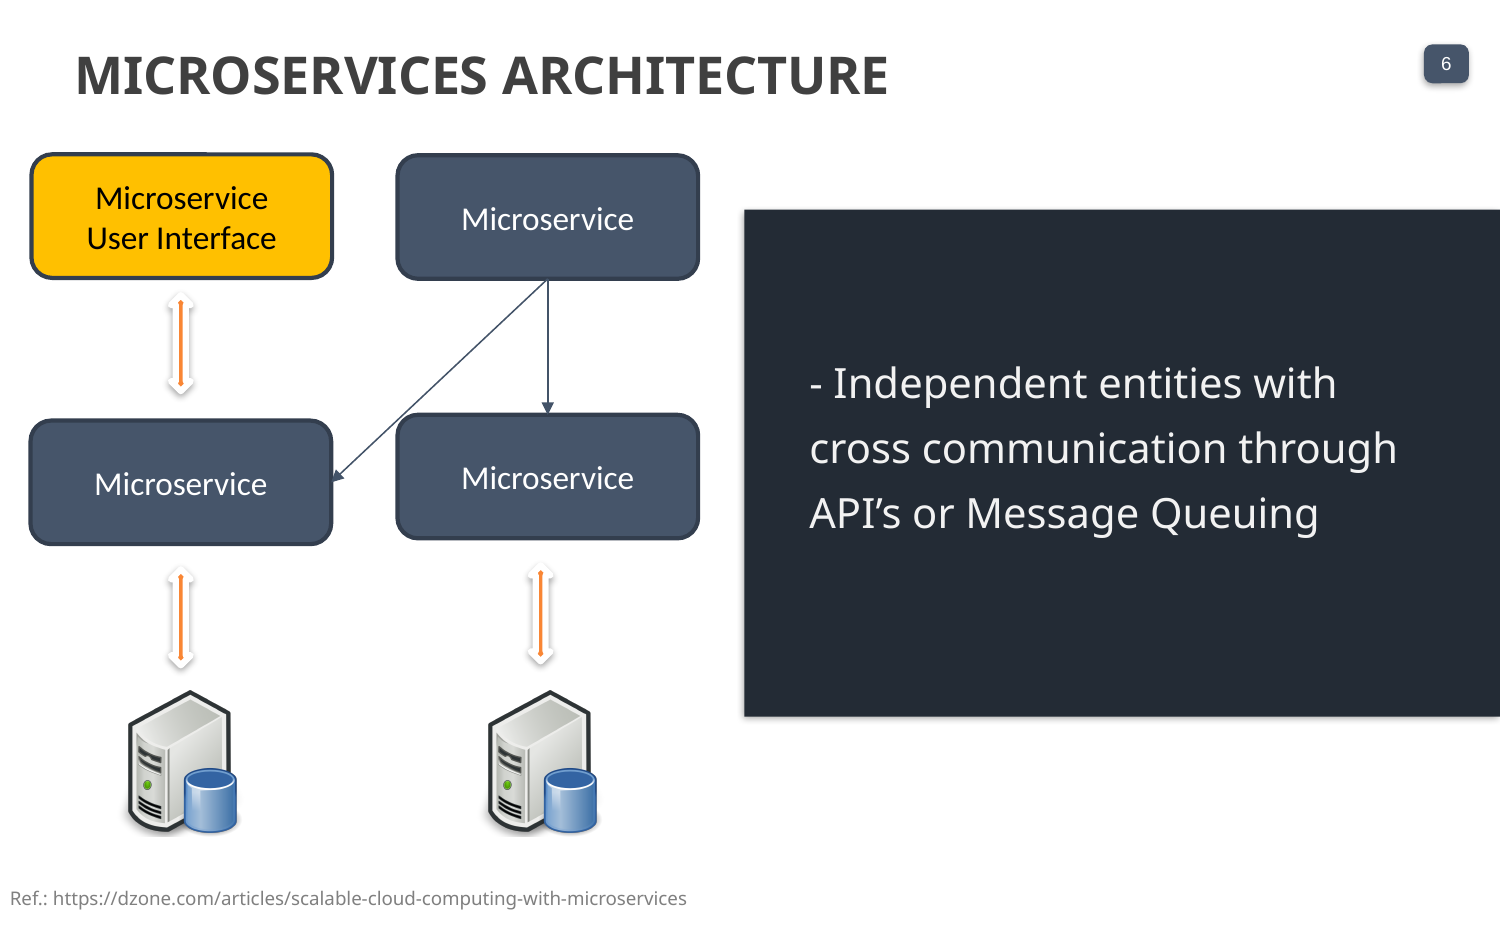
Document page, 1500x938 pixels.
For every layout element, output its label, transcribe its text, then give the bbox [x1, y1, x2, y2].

text_box Microservice [395, 412, 701, 541]
picture [467, 690, 614, 837]
text_box Microservice [28, 418, 334, 547]
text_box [330, 278, 549, 483]
list Ref.: https://dzone.com/articles/scalable-cloud-computing-with-microservices [9, 880, 1360, 925]
list - Independent entities with cross communication through API’s or Message Queuing [809, 341, 1412, 643]
text_box [168, 566, 194, 669]
text_box Microservice [395, 153, 701, 281]
list MICROSERVICES ARCHITECTURE [74, 44, 1425, 104]
text_box [168, 292, 194, 395]
picture [107, 690, 255, 837]
text_box Microservice User Interface [29, 152, 335, 281]
text_box [527, 562, 554, 665]
